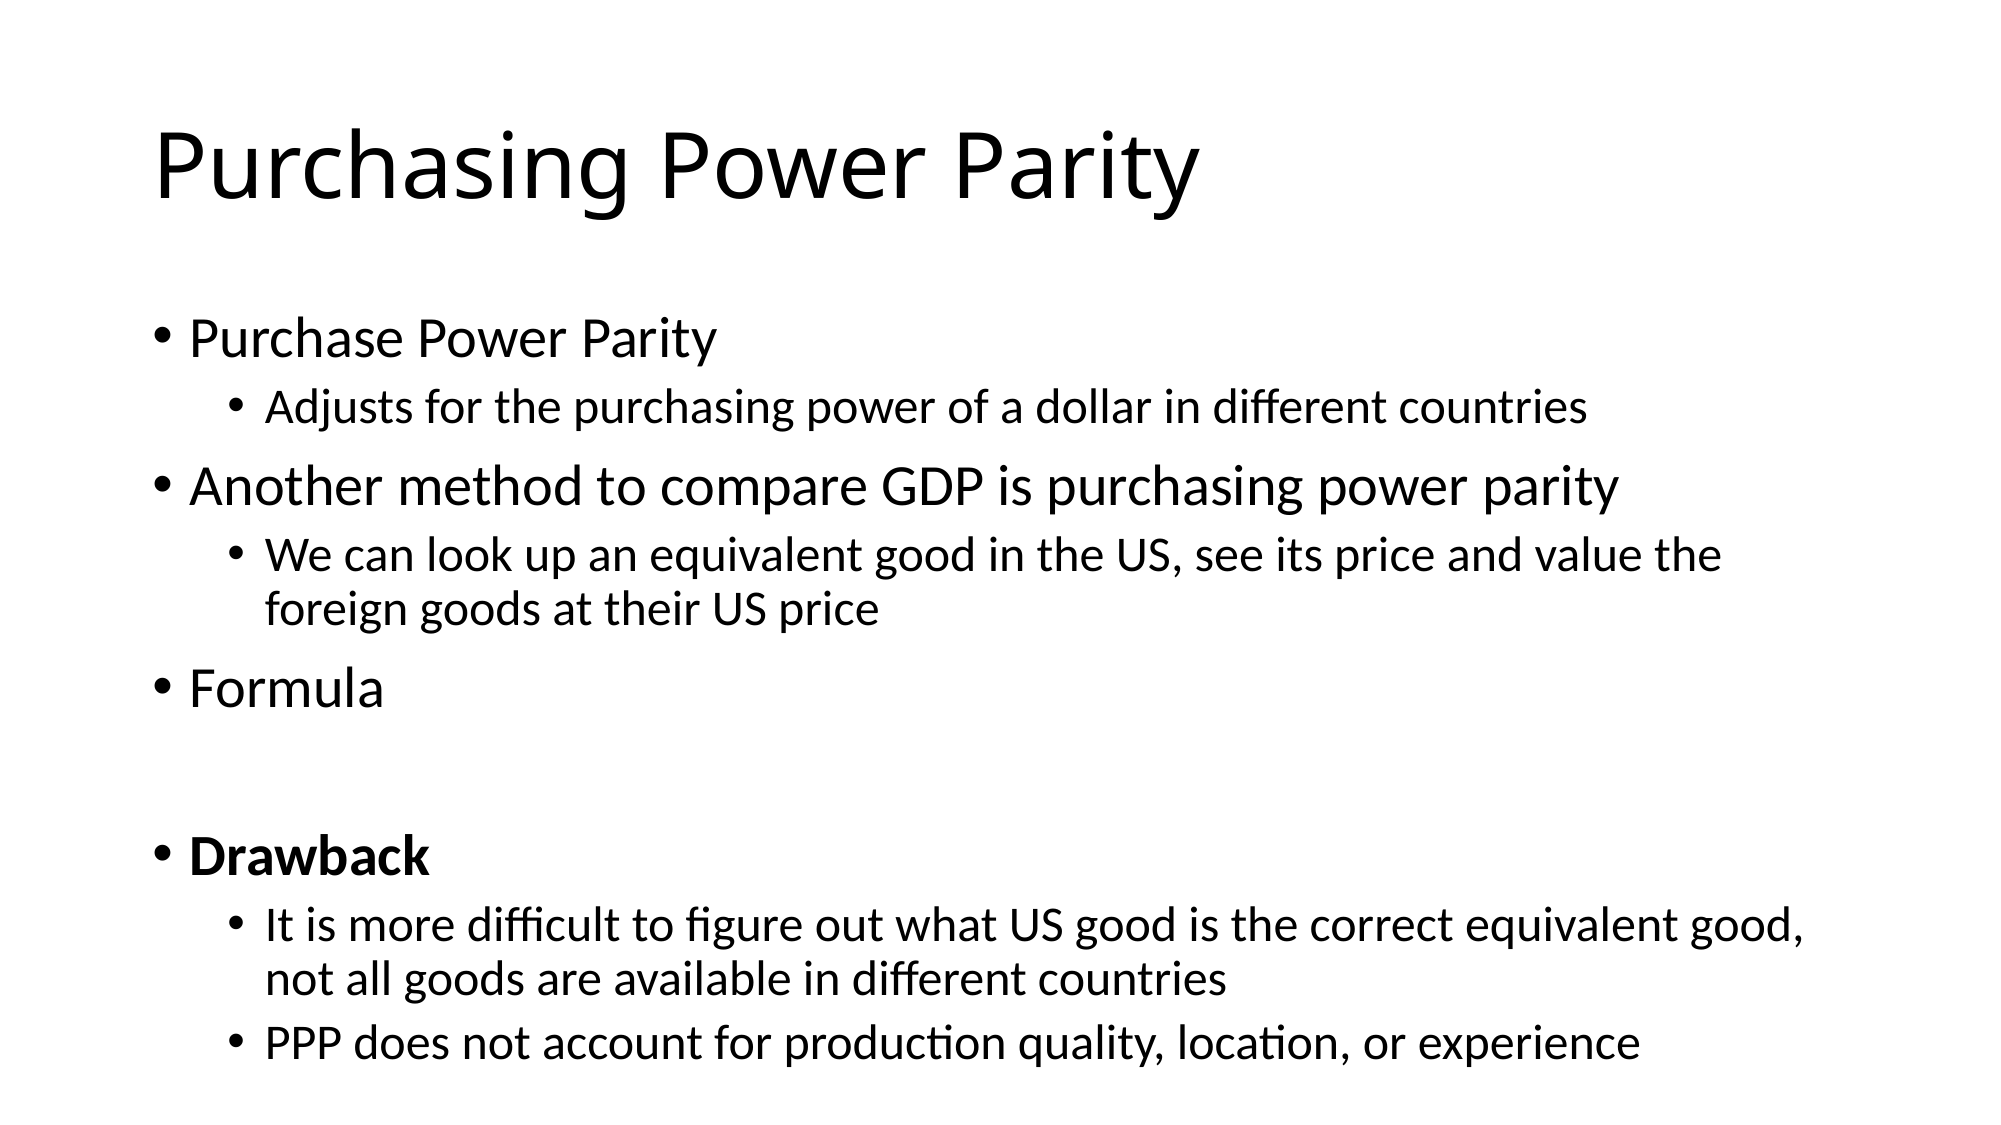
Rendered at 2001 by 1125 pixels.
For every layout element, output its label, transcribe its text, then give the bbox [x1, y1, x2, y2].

title Purchasing Power Parity [137, 59, 1863, 278]
